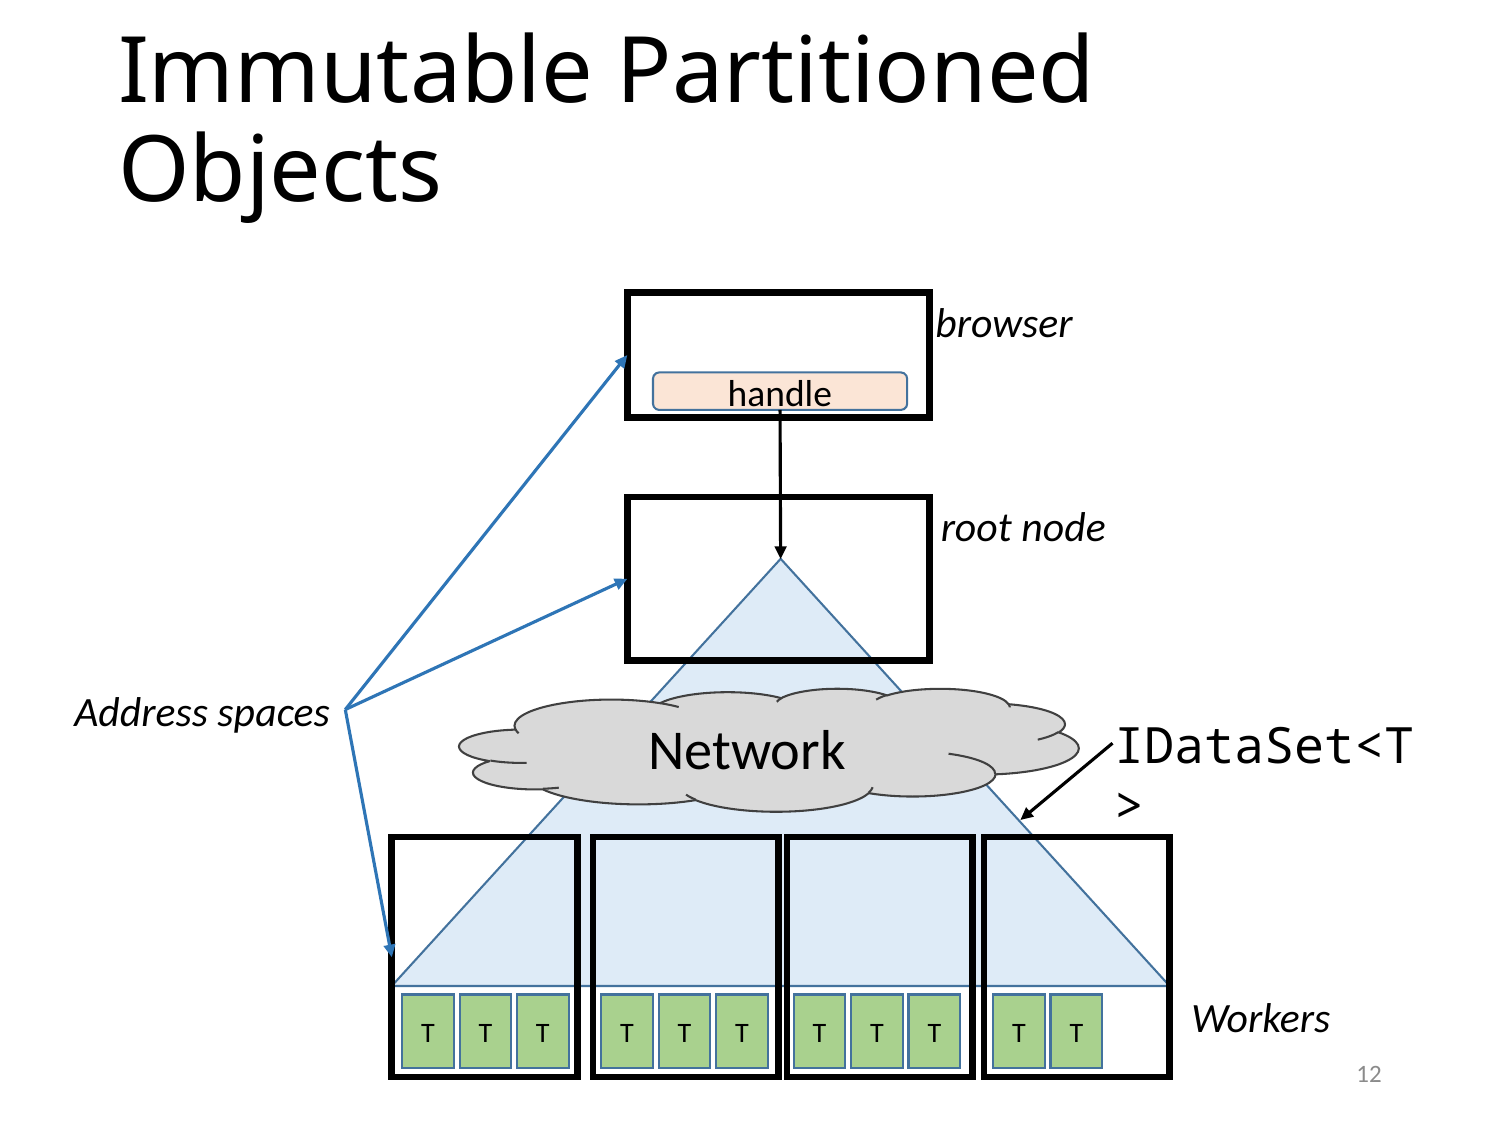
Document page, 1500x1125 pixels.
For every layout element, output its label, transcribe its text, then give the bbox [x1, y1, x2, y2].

text_box browser [920, 288, 1088, 354]
text_box Address spaces [59, 677, 346, 742]
text_box T [992, 993, 1046, 1069]
text_box T [1049, 993, 1103, 1069]
title Immutable Partitioned Objects [103, 59, 1397, 184]
text_box handle [651, 371, 909, 411]
text_box IDataSet<T> [1099, 705, 1437, 841]
text_box [526, 785, 1035, 988]
text_box Network [457, 687, 1078, 813]
text_box [592, 836, 779, 1078]
text_box root node [926, 492, 1122, 558]
text_box [650, 662, 902, 701]
text_box T [907, 993, 961, 1069]
text_box [391, 836, 578, 1078]
text_box T [658, 993, 711, 1069]
text_box [983, 836, 1171, 1078]
text_box [628, 496, 931, 662]
slide_number 12 [1059, 1042, 1397, 1103]
text_box T [516, 993, 570, 1069]
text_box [346, 710, 392, 958]
text_box Workers [1176, 983, 1346, 1042]
text_box T [715, 993, 769, 1069]
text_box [346, 355, 628, 710]
text_box [626, 292, 931, 419]
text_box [1020, 743, 1113, 820]
text_box T [600, 993, 654, 1069]
text_box T [850, 993, 904, 1069]
text_box T [459, 993, 512, 1069]
text_box [786, 836, 973, 1078]
text_box T [401, 993, 455, 1069]
text_box T [793, 993, 846, 1069]
